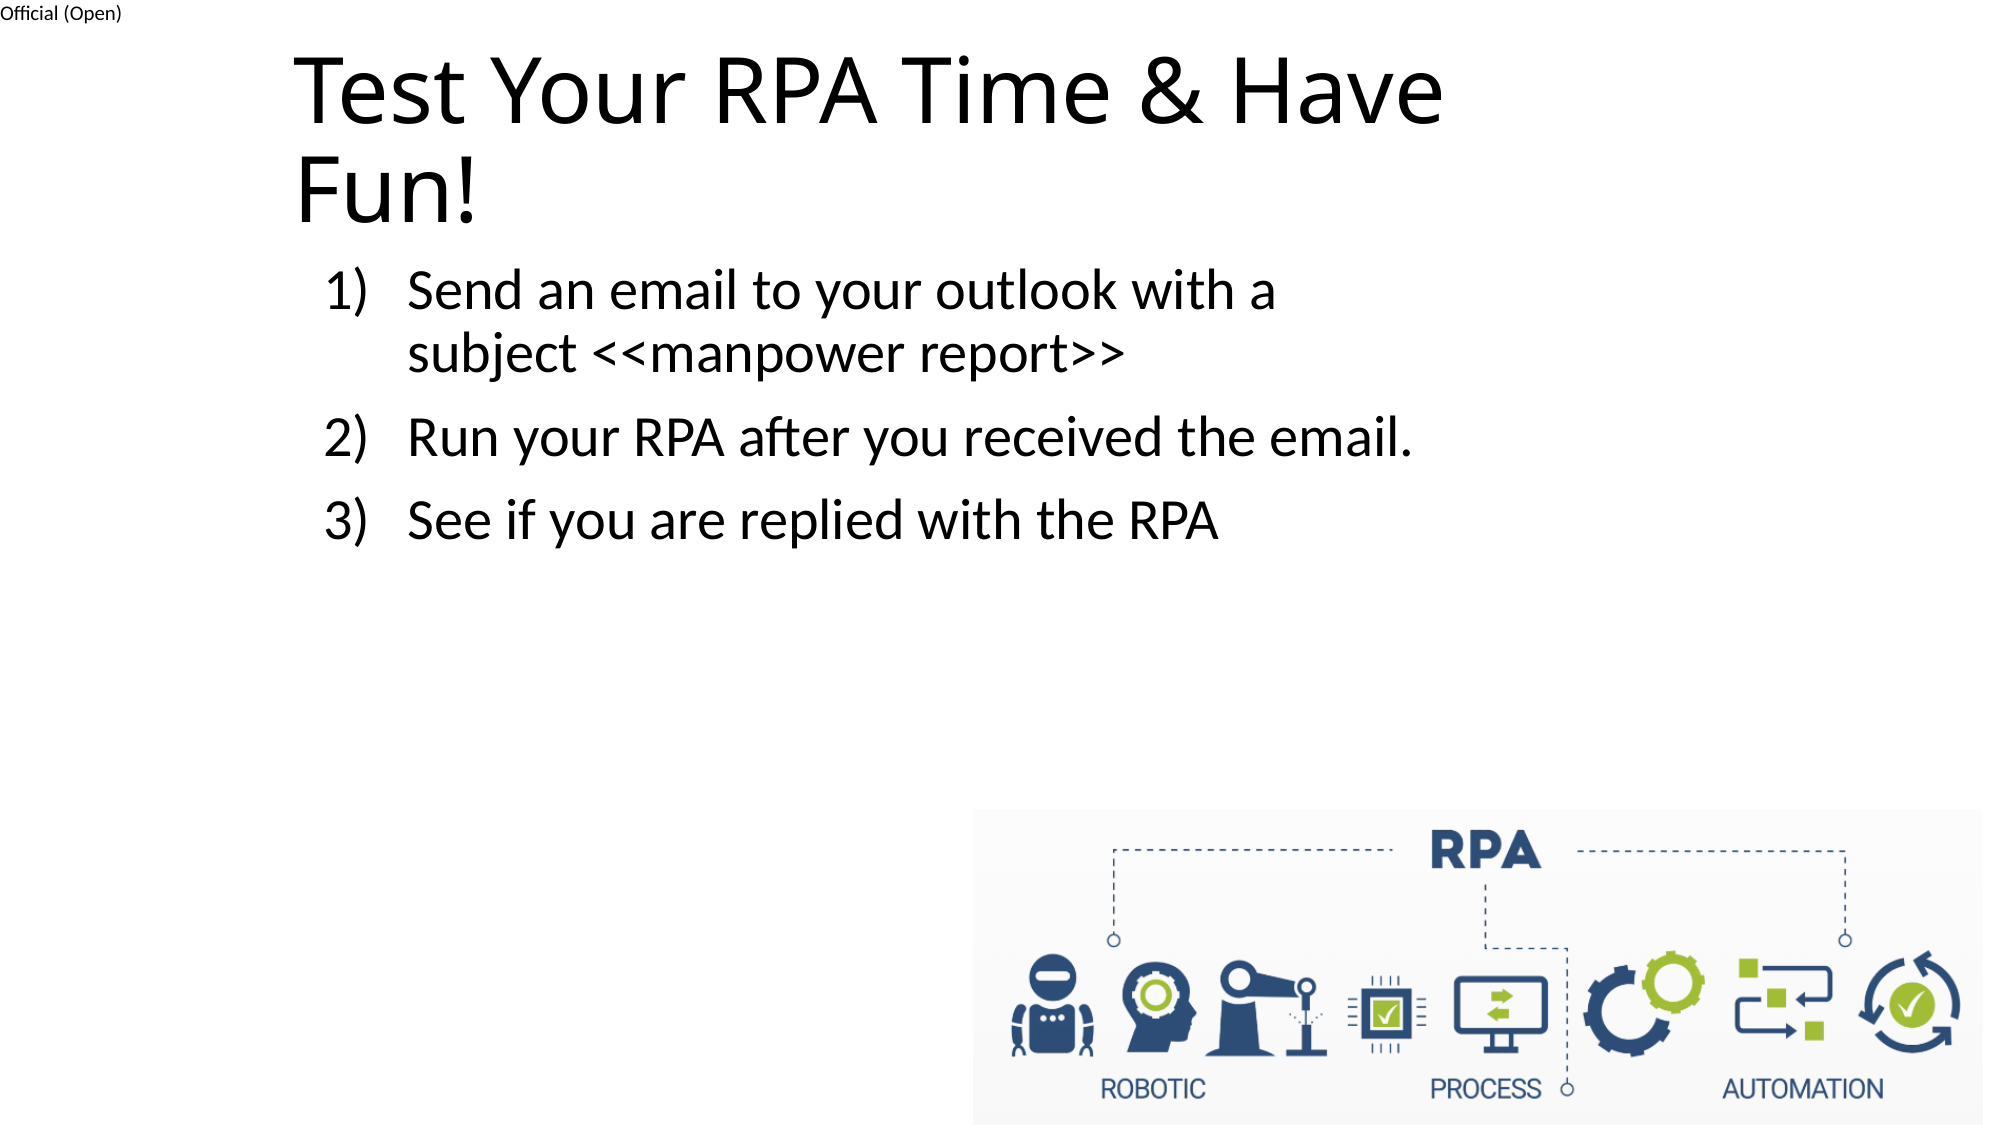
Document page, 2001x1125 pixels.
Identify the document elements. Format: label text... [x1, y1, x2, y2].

title Test Your RPA Time & Have Fun! [278, 34, 1592, 252]
picture [973, 809, 1983, 1125]
list Send an email to your outlook with a subject <<manpower report>> Run your RPA after you received the email. See if you are replied with the RPA [308, 251, 1446, 895]
